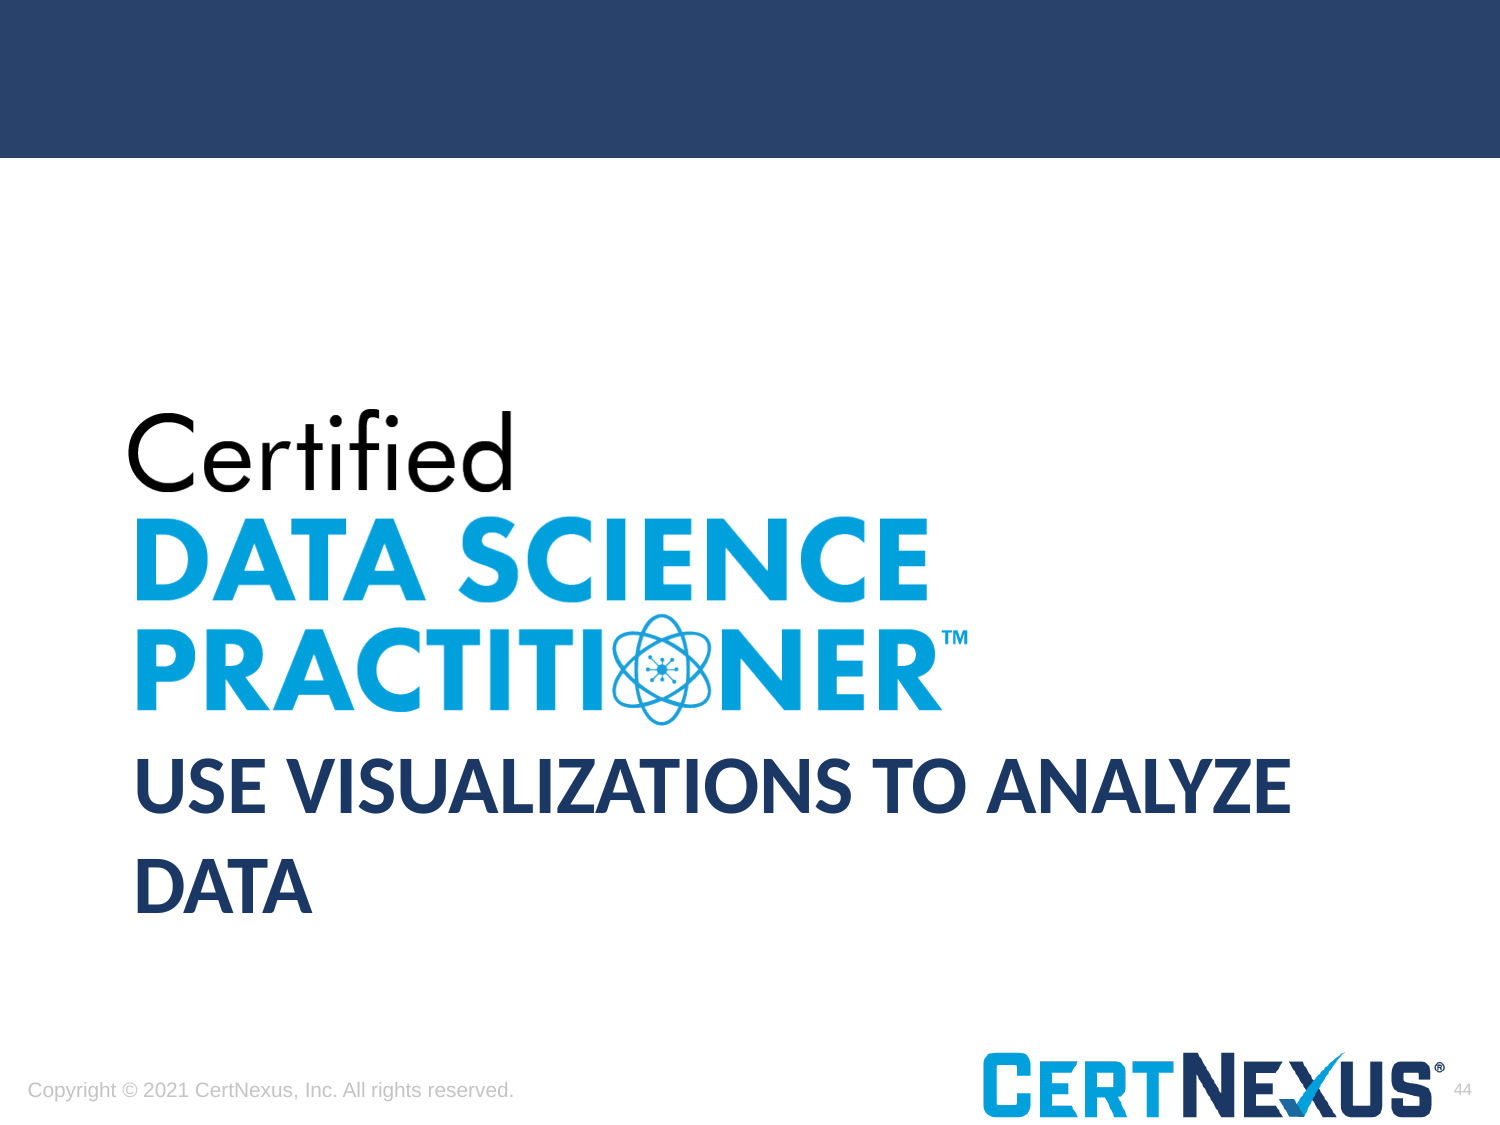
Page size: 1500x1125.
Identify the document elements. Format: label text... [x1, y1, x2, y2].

slide_number 44 [1137, 1058, 1488, 1119]
picture [967, 1023, 1458, 1125]
picture [122, 399, 968, 726]
list Use Visualizations to Analyze Data [118, 722, 1394, 947]
